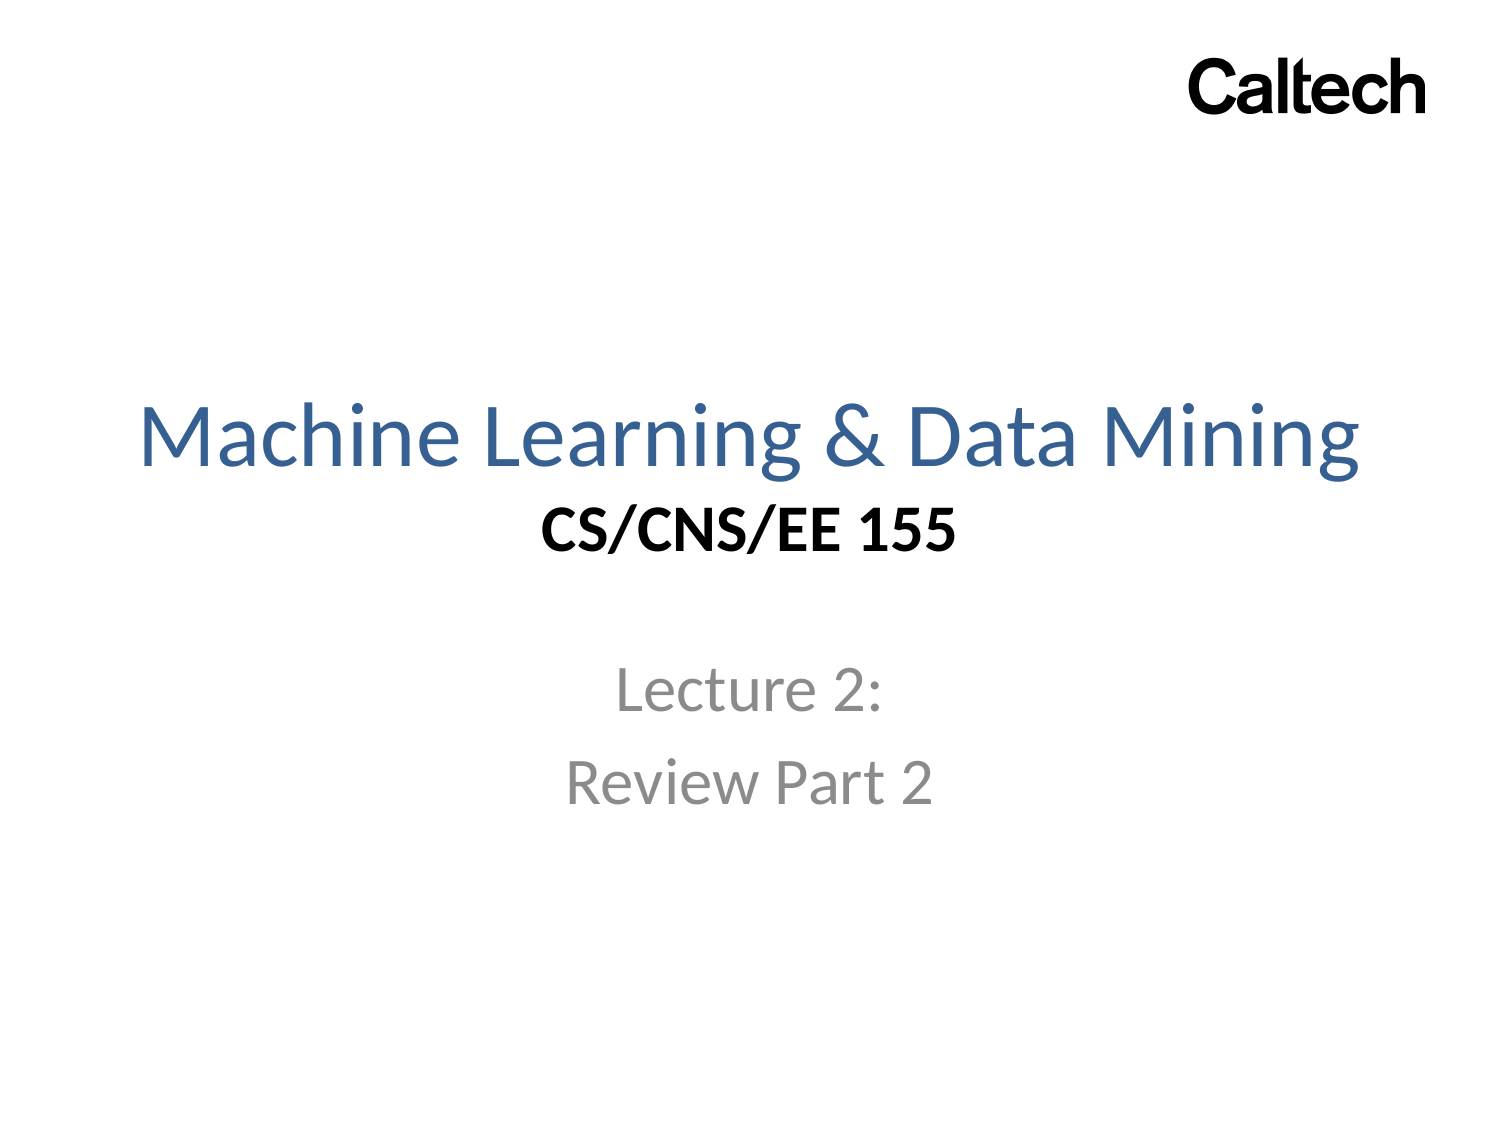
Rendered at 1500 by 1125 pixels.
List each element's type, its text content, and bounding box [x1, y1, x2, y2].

title Machine Learning & Data Mining CS/CNS/EE 155 [112, 349, 1388, 591]
subtitle Lecture 2: Review Part 2 [225, 637, 1275, 925]
picture [1149, 18, 1464, 153]
